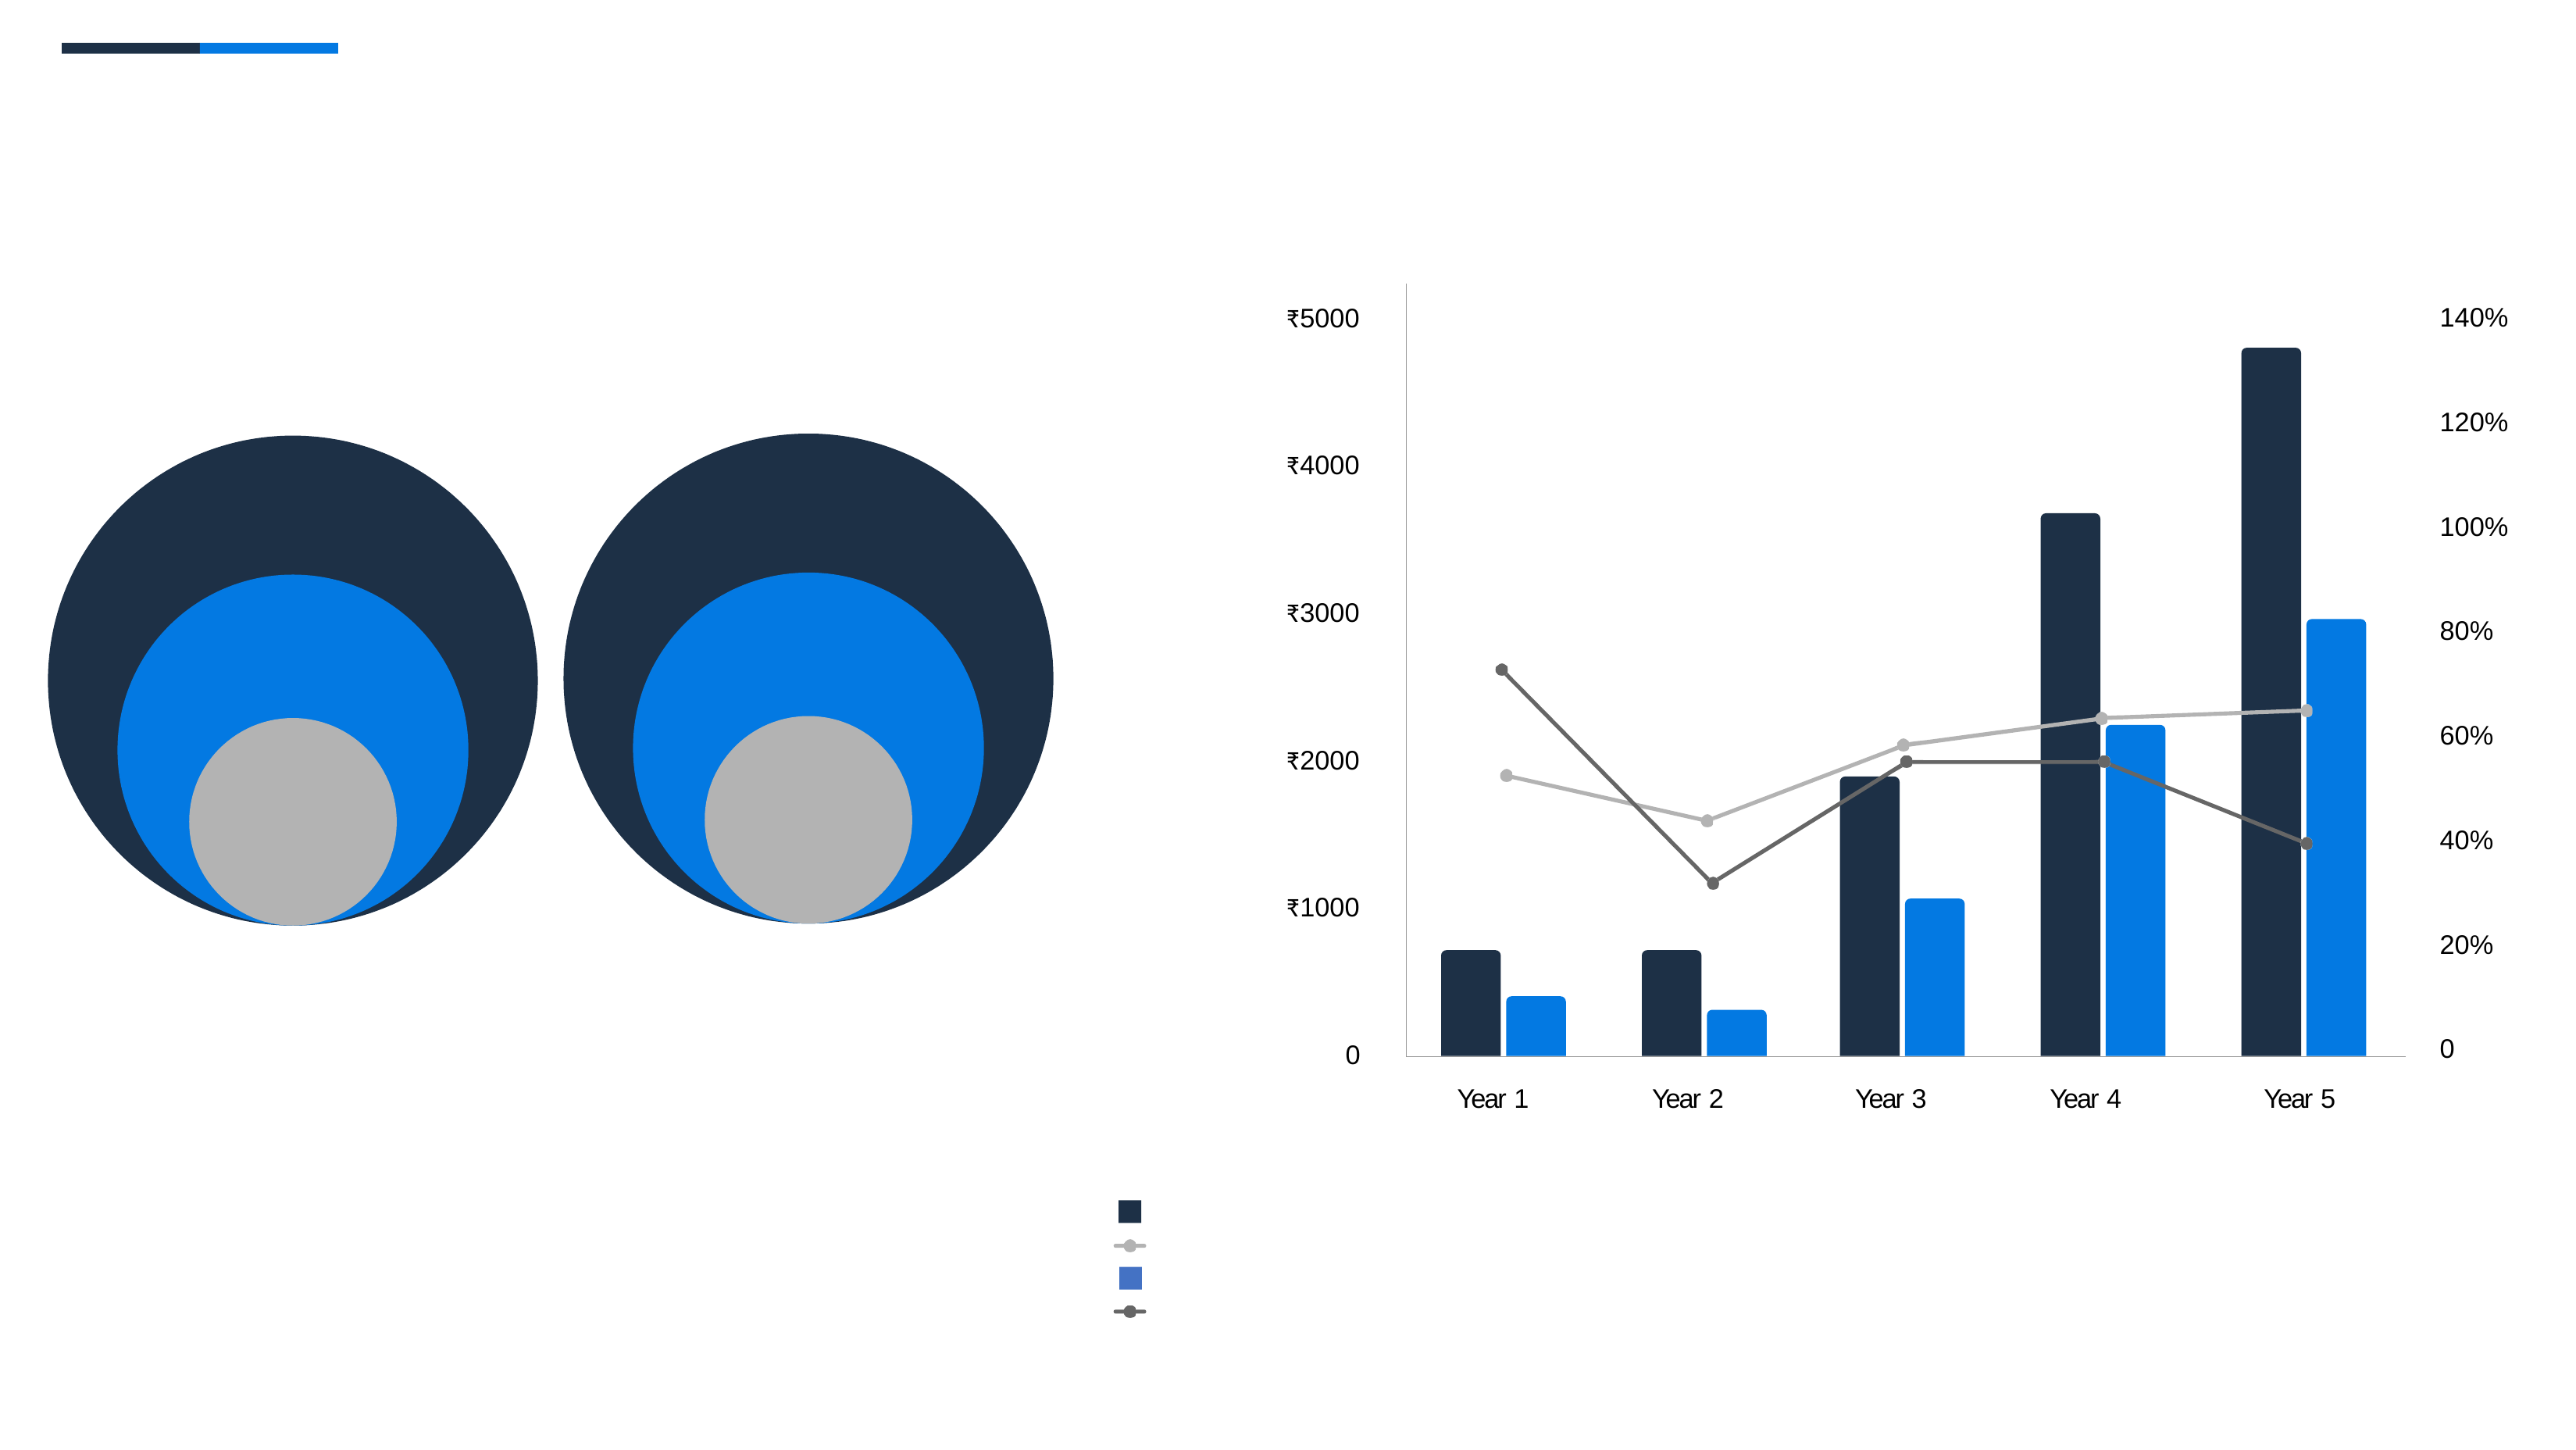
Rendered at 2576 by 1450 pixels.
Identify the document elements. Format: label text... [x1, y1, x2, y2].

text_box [1113, 1239, 1147, 1252]
text_box Year 1 [1455, 1079, 1532, 1114]
text_box Year 3 [1853, 1079, 1931, 1114]
text_box 120% [2438, 402, 2511, 438]
text_box 40% [2438, 820, 2496, 855]
text_box ₹1000 [1284, 888, 1362, 923]
text_box ₹3000 [1284, 593, 1362, 628]
text_box 0 [1343, 1035, 1363, 1070]
text_box ₹2000 [1284, 741, 1362, 776]
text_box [563, 433, 1054, 924]
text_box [1405, 283, 2407, 1057]
text_box [1119, 1200, 1142, 1223]
text_box ₹4000 [1284, 446, 1362, 480]
text_box 100% [2438, 507, 2511, 542]
text_box 0 [2438, 1029, 2457, 1064]
text_box Year 5 [2262, 1079, 2339, 1114]
text_box 140% [2438, 298, 2511, 333]
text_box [61, 42, 339, 54]
text_box 20% [2438, 925, 2496, 959]
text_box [48, 435, 538, 927]
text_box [1113, 1305, 1147, 1318]
text_box Year 2 [1650, 1079, 1728, 1114]
text_box 60% [2438, 716, 2496, 751]
text_box [1119, 1266, 1142, 1290]
text_box ₹5000 [1284, 298, 1362, 334]
text_box Year 4 [2048, 1079, 2125, 1114]
text_box 80% [2438, 612, 2496, 646]
